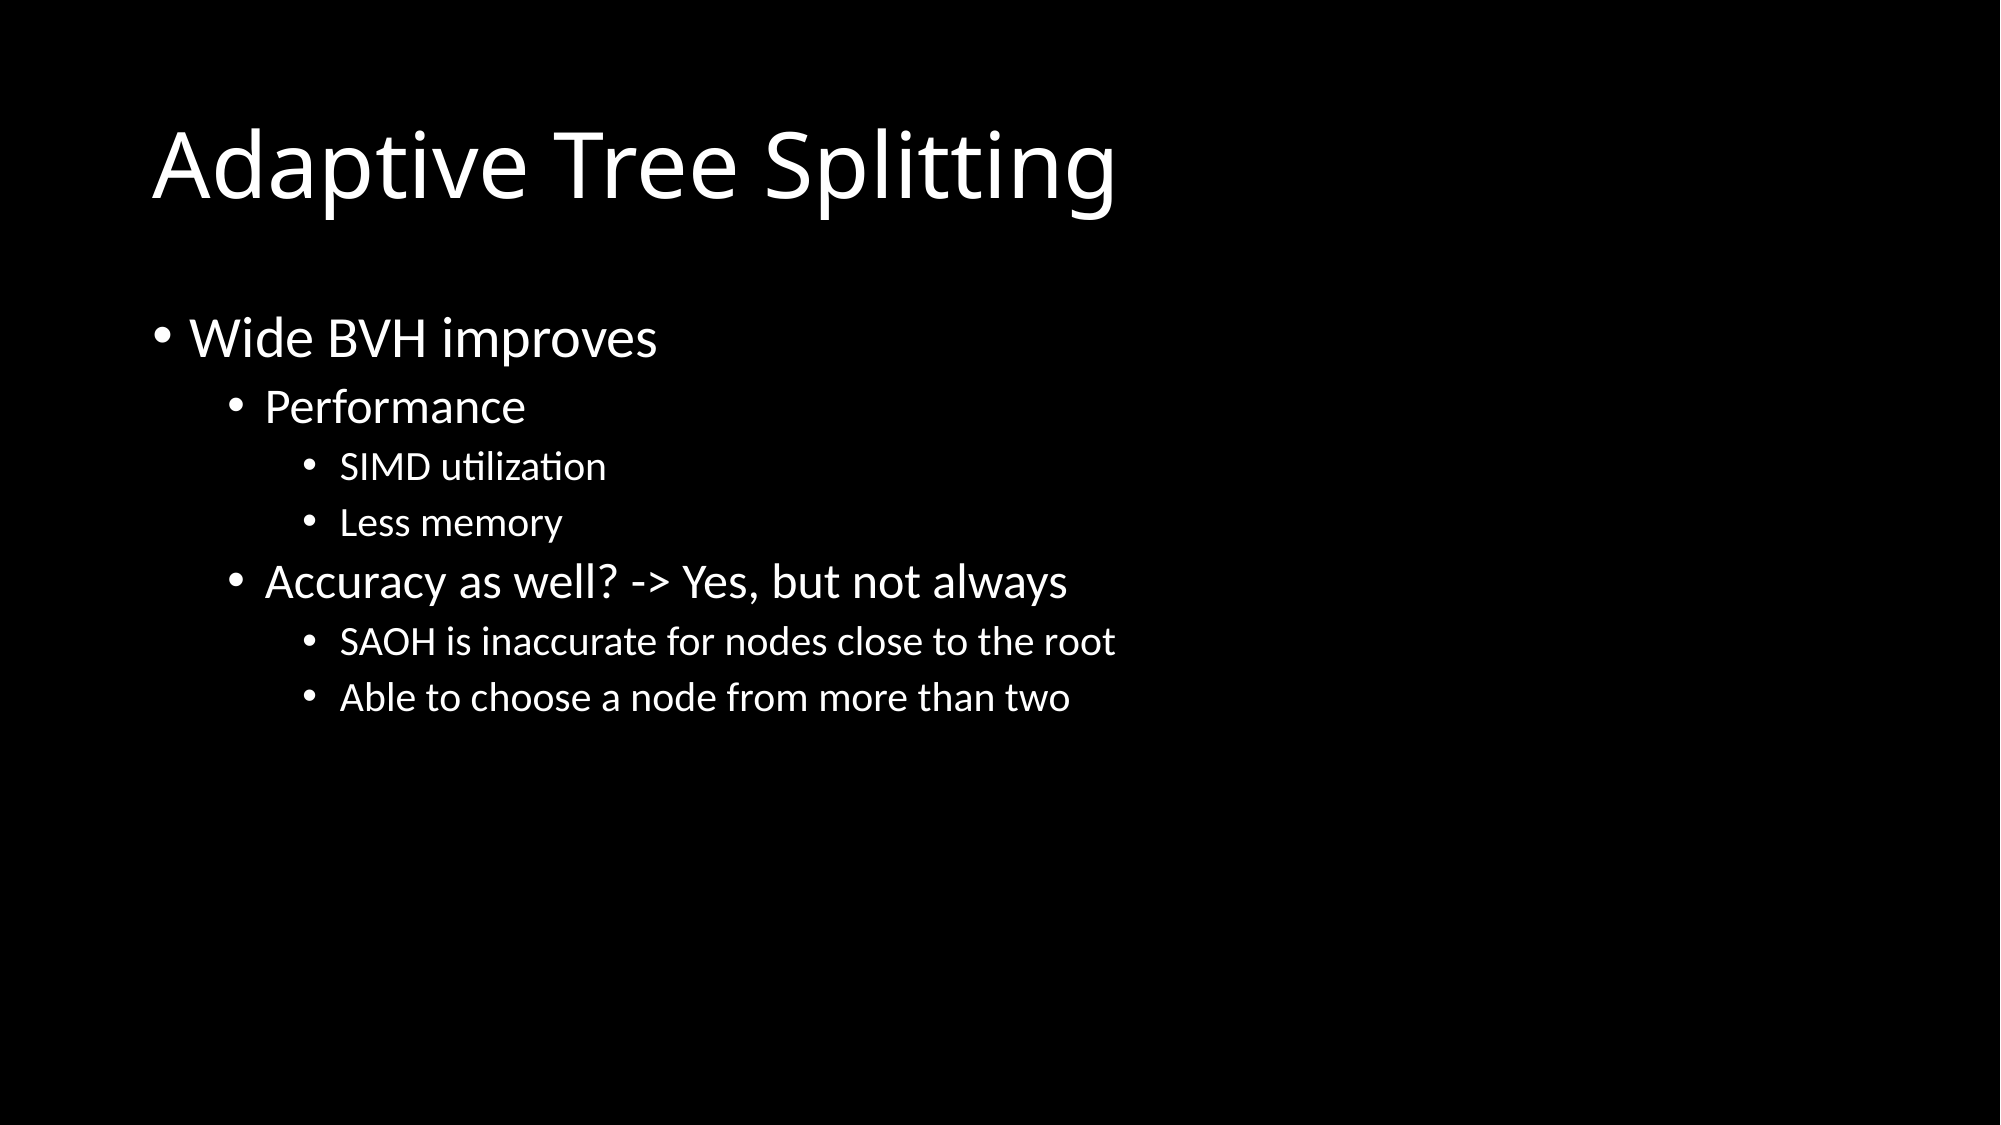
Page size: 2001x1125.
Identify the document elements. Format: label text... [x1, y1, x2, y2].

title Adaptive Tree Splitting [137, 59, 1863, 278]
list Wide BVH improves Performance SIMD utilization Less memory Accuracy as well? -> Yes, but not always SAOH is inaccurate for nodes close to the root Able to choose a node from more than two [137, 299, 1863, 1014]
